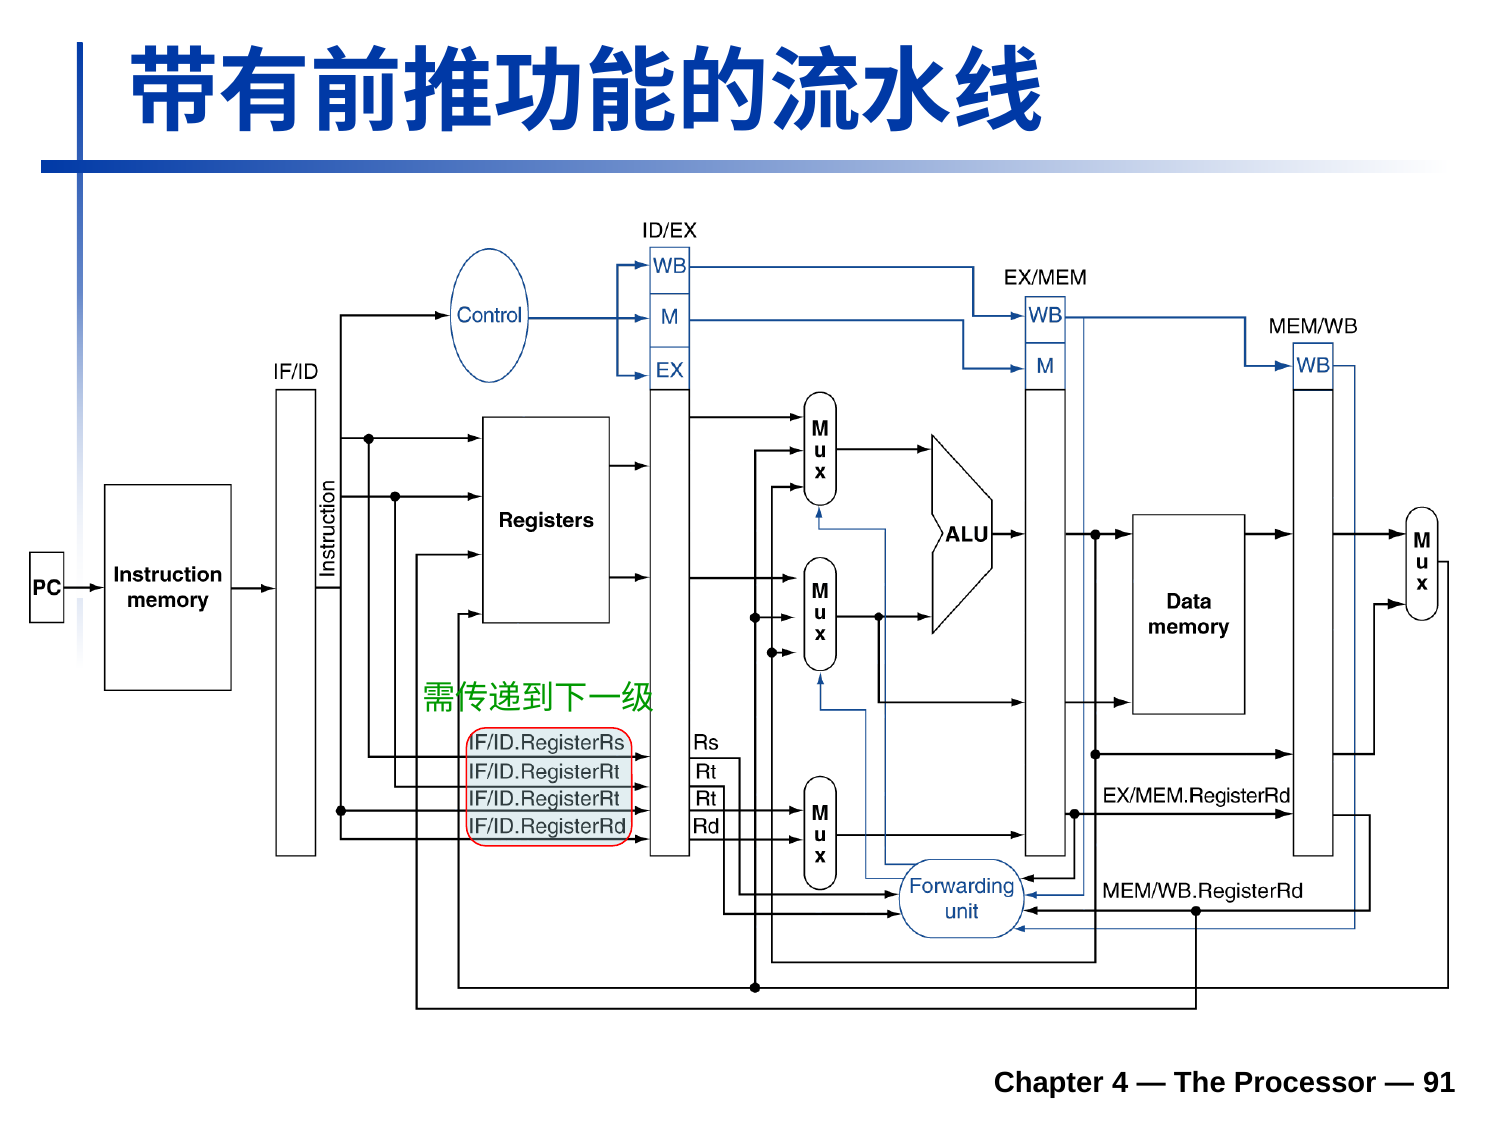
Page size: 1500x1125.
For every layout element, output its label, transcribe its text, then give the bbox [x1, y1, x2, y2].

title 带有前推功能的流水线 [112, 23, 1468, 149]
footer Chapter 4 — The Processor — 91 [277, 1046, 1471, 1106]
picture [29, 219, 1449, 1010]
